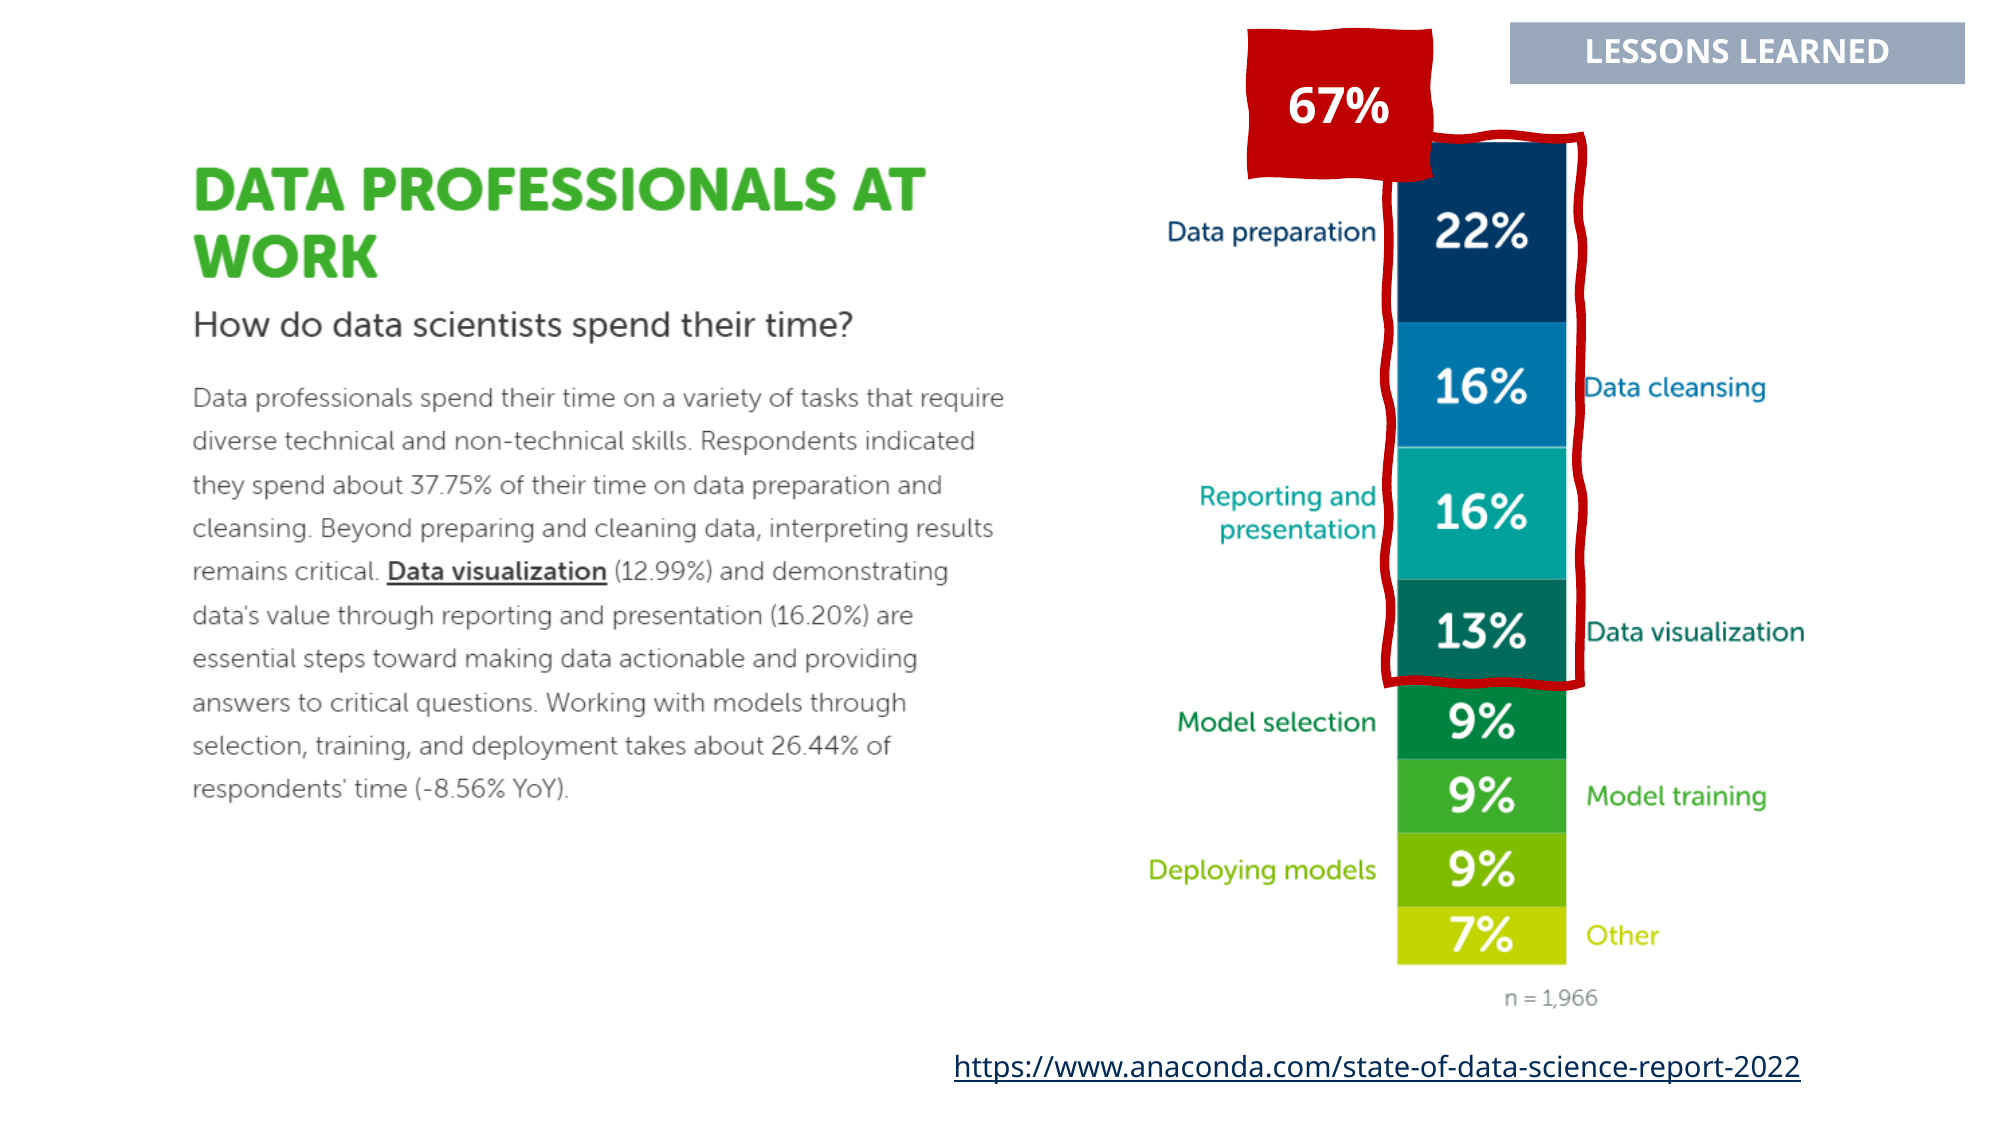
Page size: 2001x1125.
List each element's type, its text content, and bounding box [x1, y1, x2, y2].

picture [176, 102, 1824, 1022]
text_box https://www.anaconda.com/state-of-data-science-report-2022 [176, 1040, 1824, 1096]
text_box LESSONS LEARNED [1510, 22, 1965, 85]
text_box 67% [1248, 30, 1430, 103]
